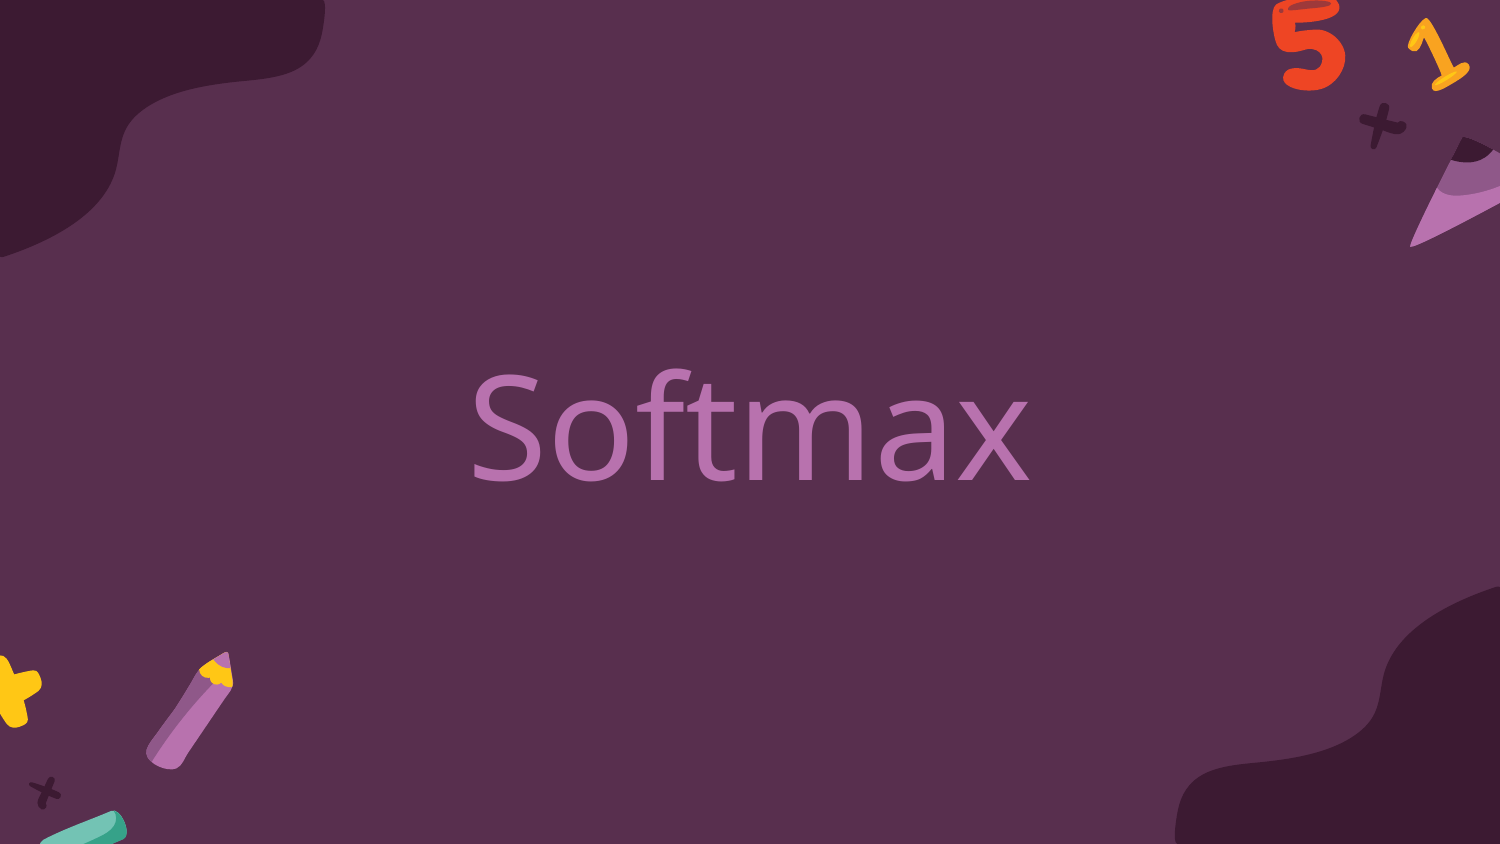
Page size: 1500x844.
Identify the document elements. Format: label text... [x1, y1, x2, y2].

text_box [116, 639, 259, 785]
title Softmax [241, 191, 1259, 653]
text_box [0, 655, 42, 728]
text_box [1411, 16, 1463, 89]
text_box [1394, 116, 1500, 284]
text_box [35, 822, 132, 844]
text_box [1359, 102, 1390, 150]
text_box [1239, 0, 1375, 108]
text_box [29, 776, 61, 810]
